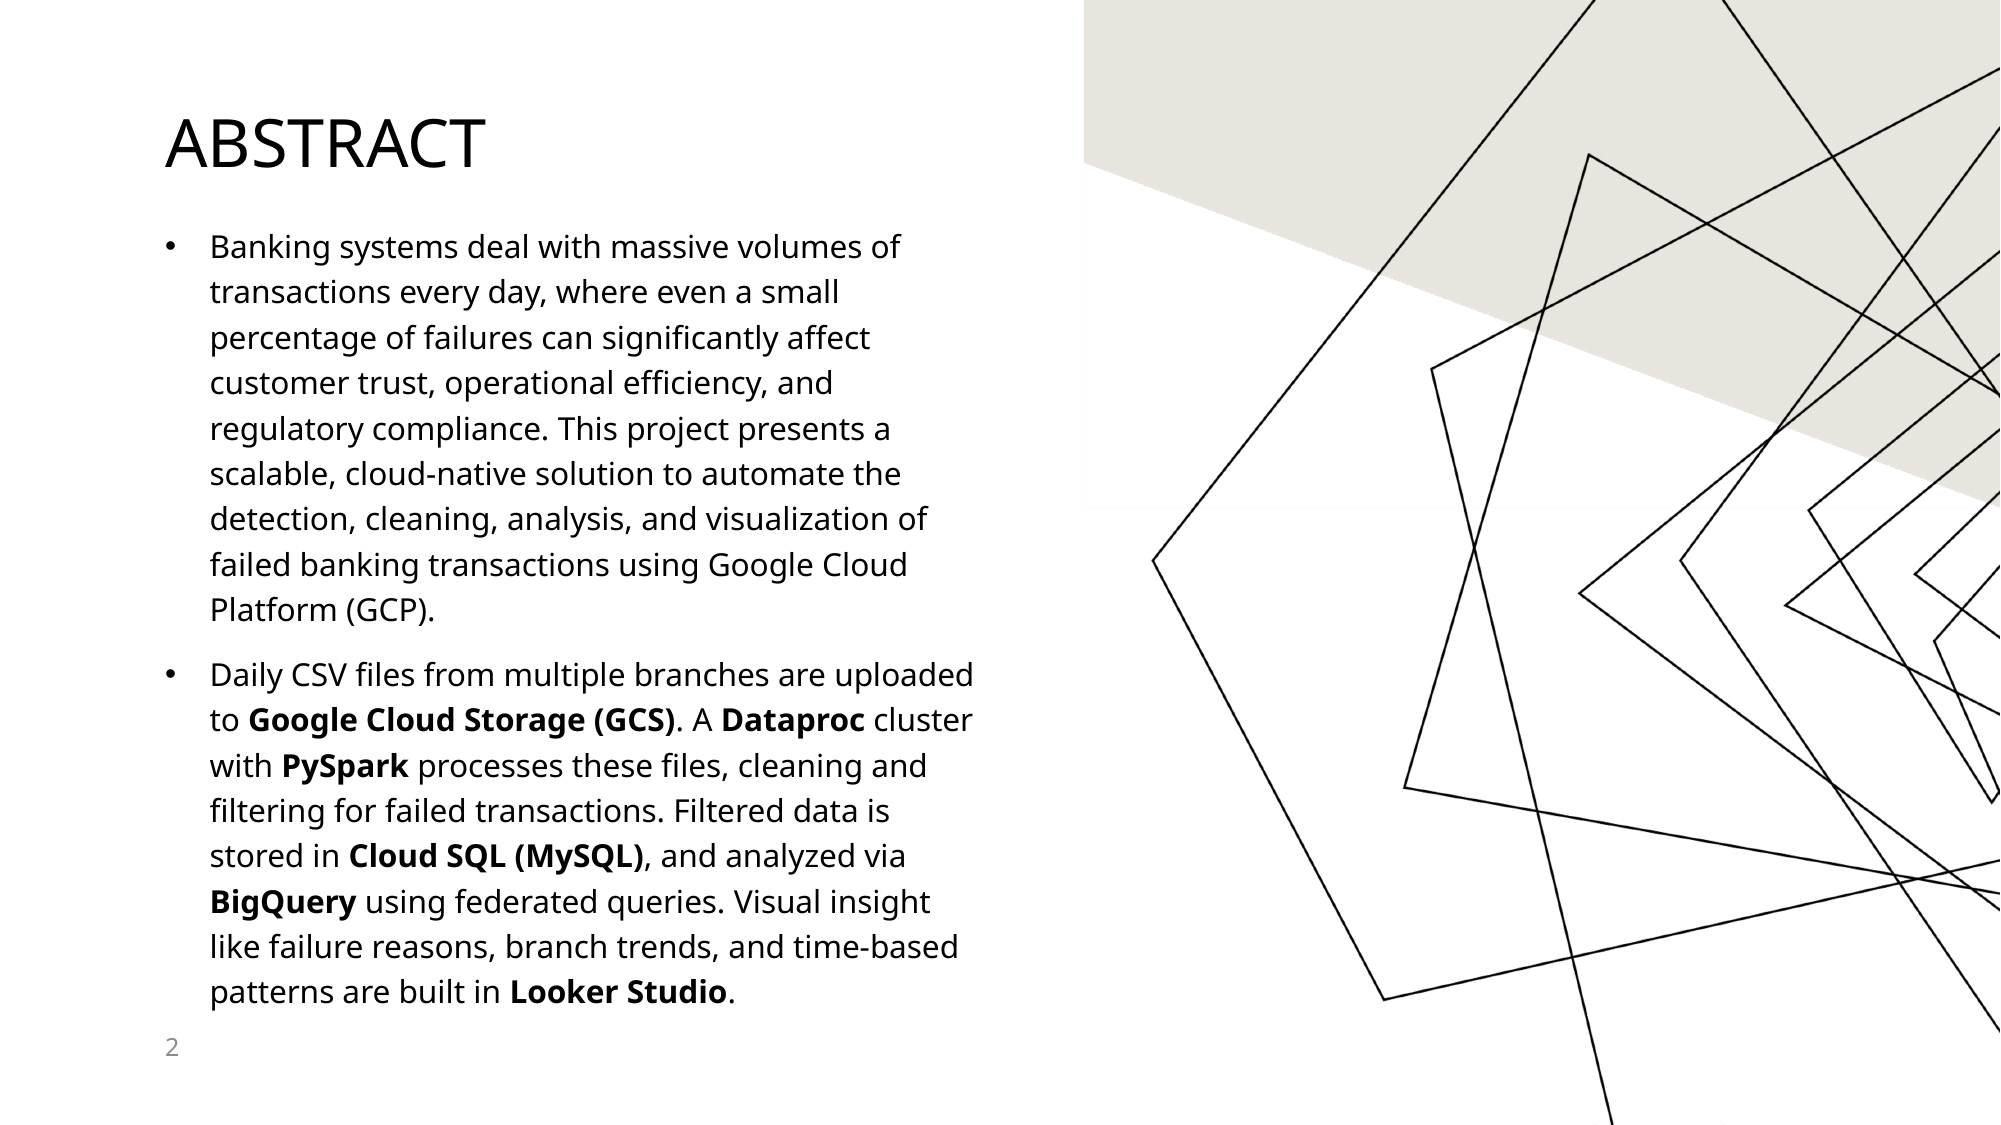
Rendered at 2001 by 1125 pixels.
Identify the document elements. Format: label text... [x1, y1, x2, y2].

slide_number 2 [150, 1024, 254, 1074]
title ABSTRACT [150, 51, 1000, 190]
picture [1083, 0, 2001, 1125]
list Banking systems deal with massive volumes of transactions every day, where even a small percentage of failures can significantly affect customer trust, operational efficiency, and regulatory compliance. This project presents a scalable, cloud-native solution to automate the detection, cleaning, analysis, and visualization of failed banking transactions using Google Cloud Platform (GCP). Daily CSV files from multiple branches are uploaded to Google Cloud Storage (GCS). A Dataproc cluster with PySpark processes these files, cleaning and filtering for failed transactions. Filtered data is stored in Cloud SQL (MySQL), and analyzed via BigQuery using federated queries. Visual insight like failure reasons, branch trends, and time-based patterns are built in Looker Studio. [150, 212, 1000, 1027]
